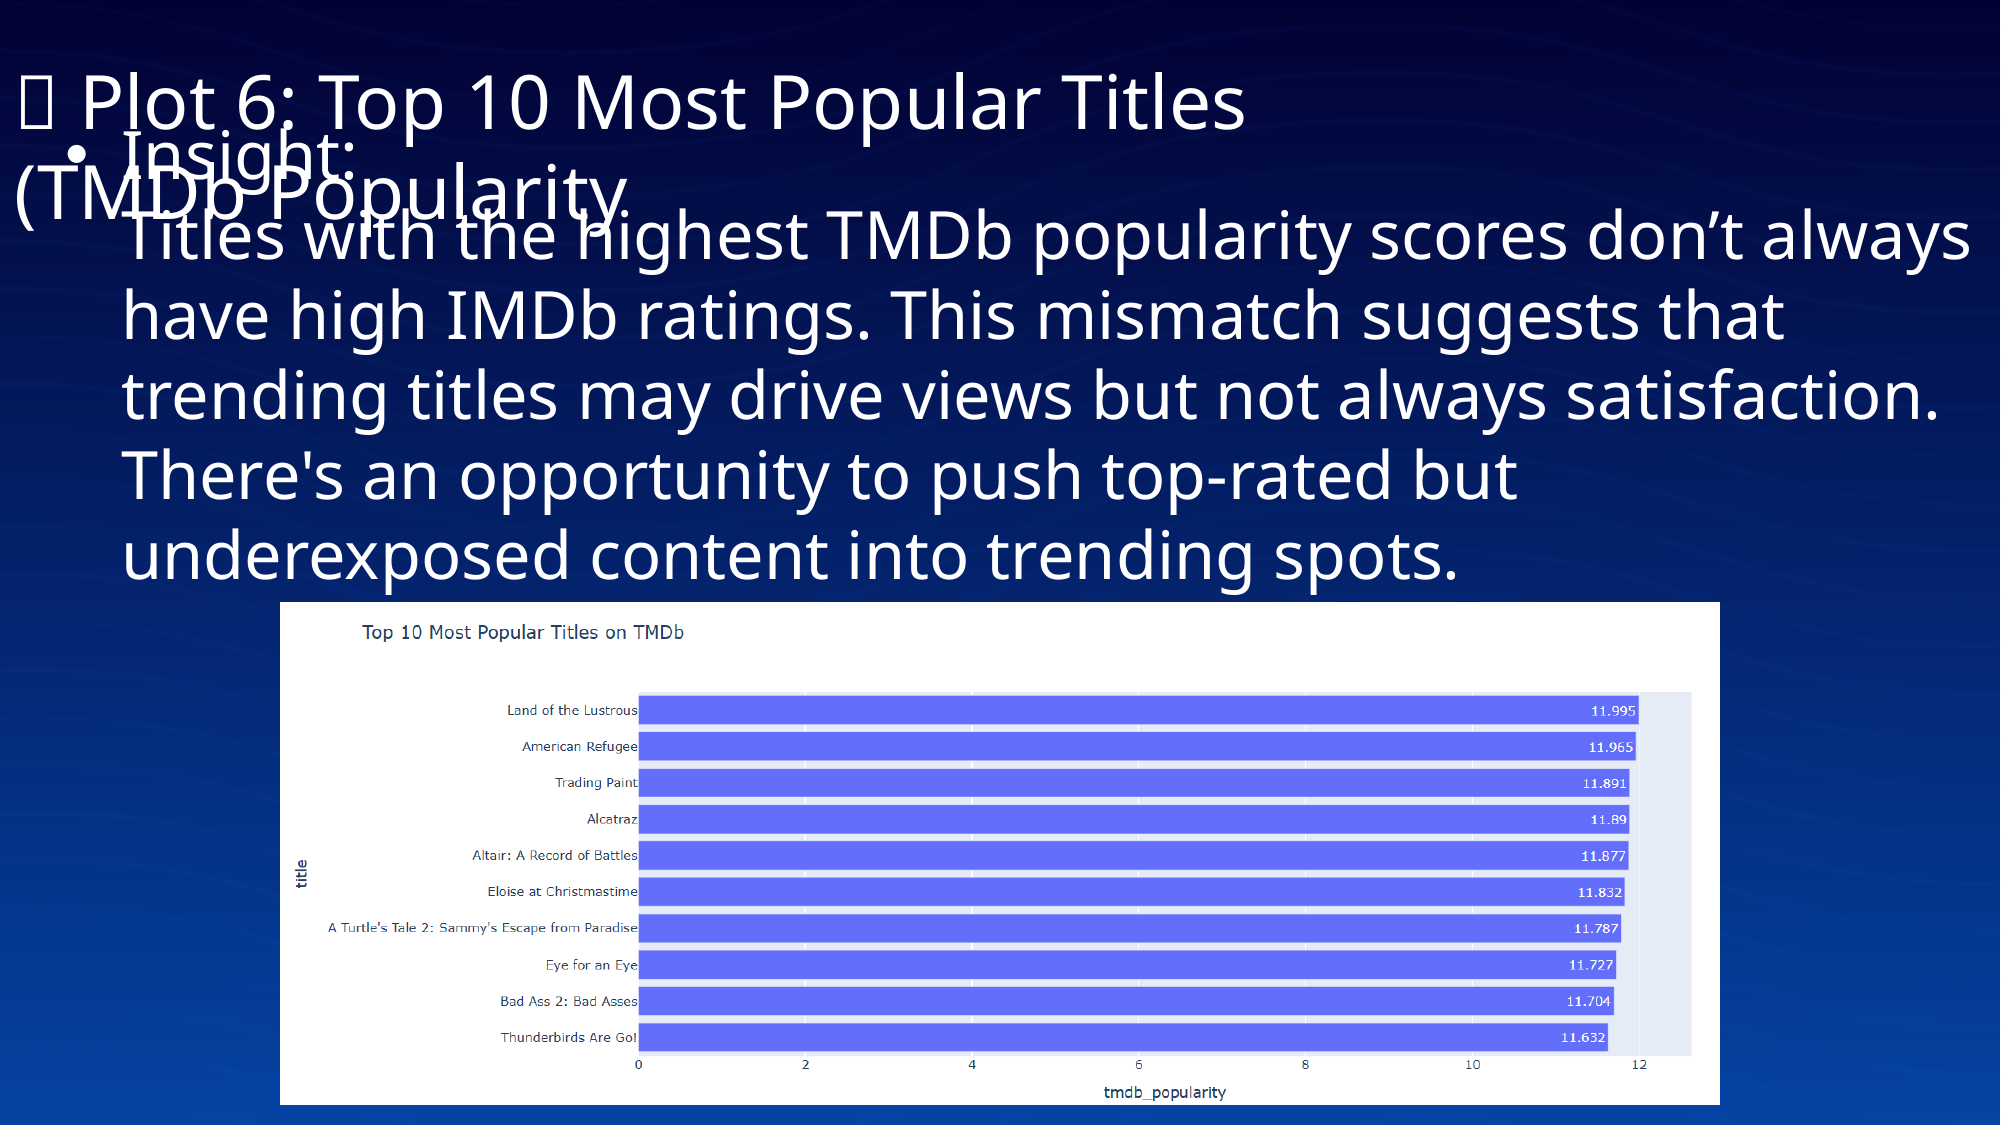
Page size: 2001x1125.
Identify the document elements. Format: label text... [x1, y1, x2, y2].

text_box 🔥 Plot 6: Top 10 Most Popular Titles (TMDb Popularity [0, 47, 1499, 243]
picture [279, 602, 1721, 1106]
text_box Insight: Titles with the highest TMDb popularity scores don’t always have high IMDb ratings. This mismatch suggests that trending titles may drive views but not always satisfaction. There's an opportunity to push top-rated but underexposed content into trending spots. [49, 105, 2000, 601]
